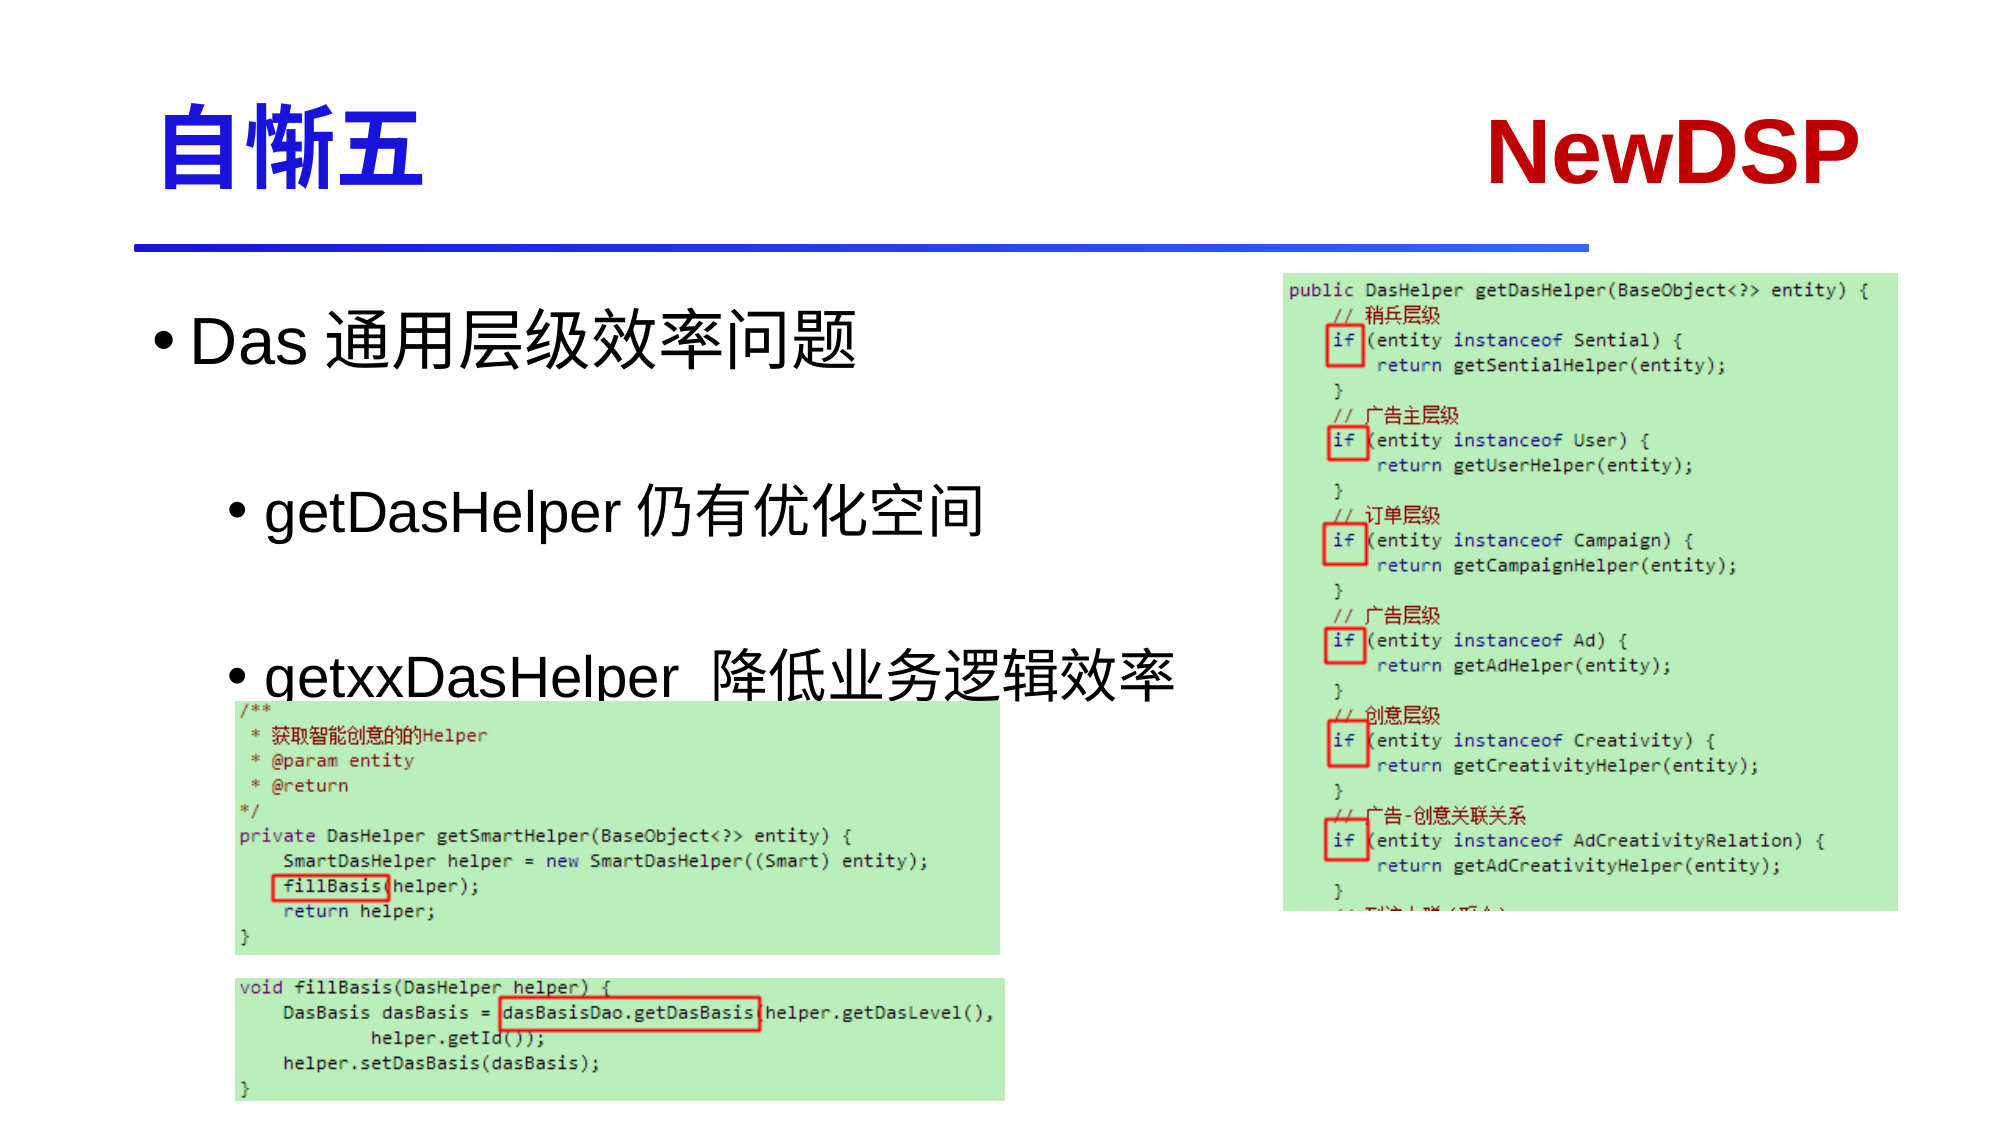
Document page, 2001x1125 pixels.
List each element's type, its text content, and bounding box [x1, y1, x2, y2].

picture [235, 701, 1000, 956]
picture [235, 978, 1005, 1101]
picture [1283, 273, 1898, 911]
title 自惭五 [136, 59, 1517, 245]
list Das通用层级效率问题 getDasHelper仍有优化空间 getxxDasHelper 降低业务逻辑效率 [137, 299, 1863, 1014]
